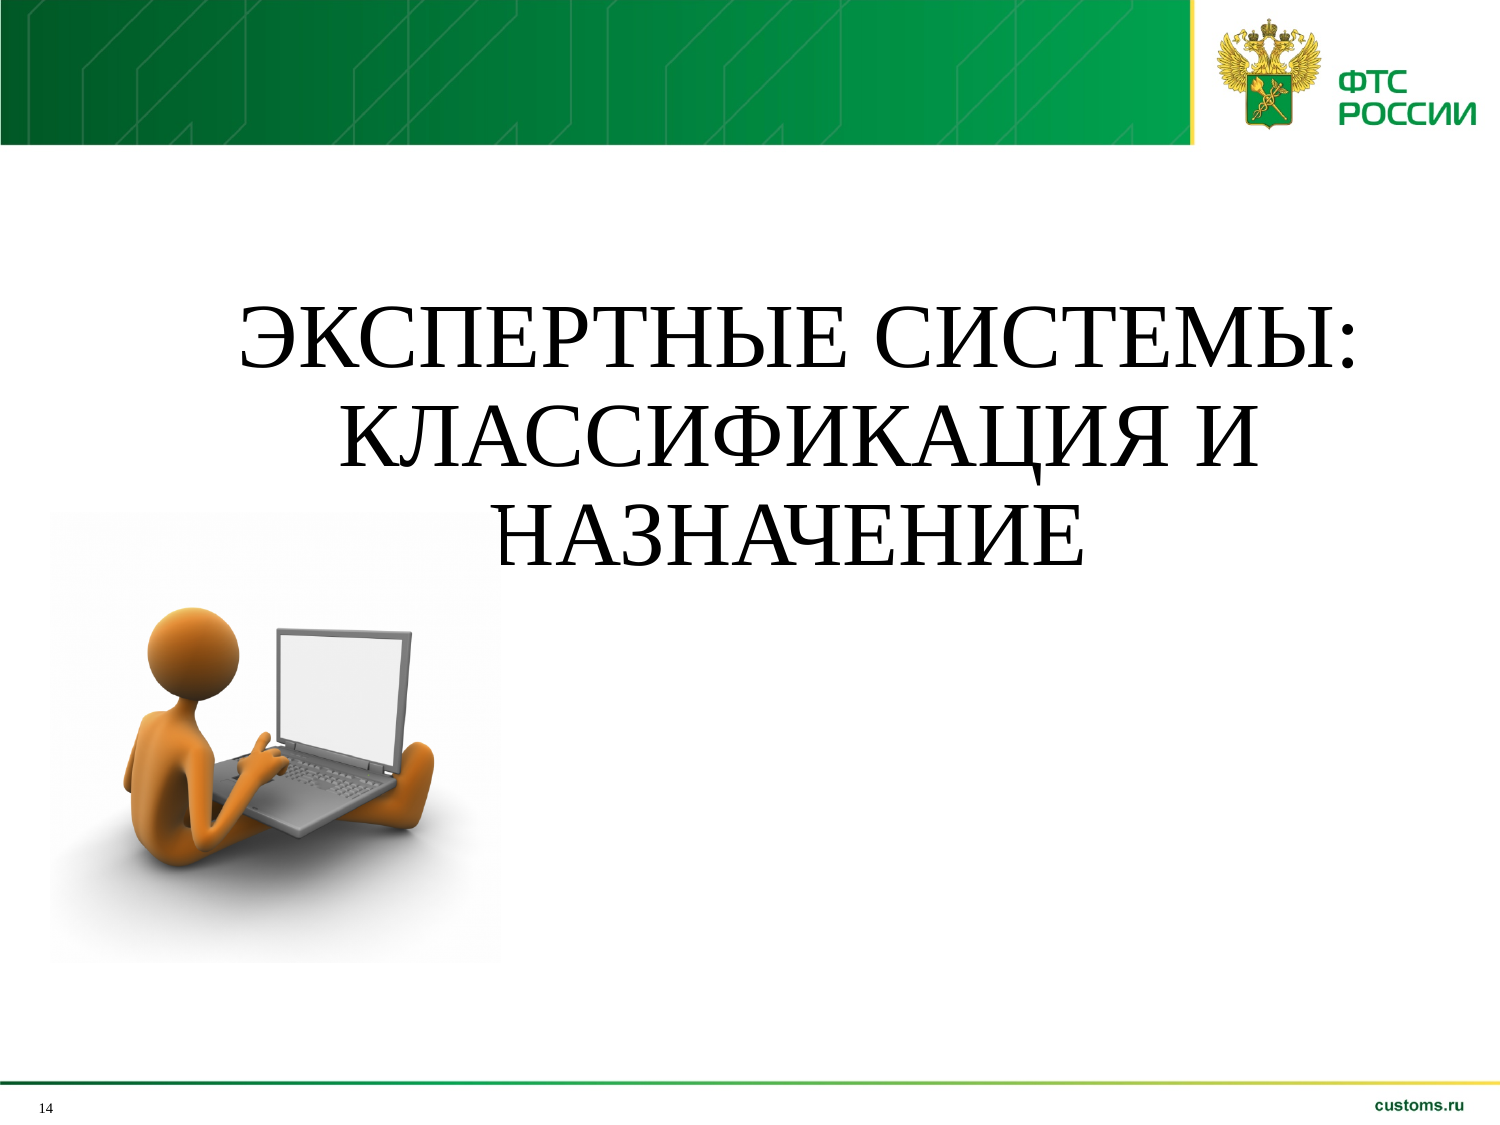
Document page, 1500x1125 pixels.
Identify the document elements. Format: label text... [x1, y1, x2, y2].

title ЭКСПЕРТНЫЕ СИСТЕМЫ: КЛАССИФИКАЦИЯ И НАЗНАЧЕНИЕ [99, 267, 1500, 718]
text_box 14 [23, 1092, 128, 1124]
picture [0, 0, 1500, 1125]
